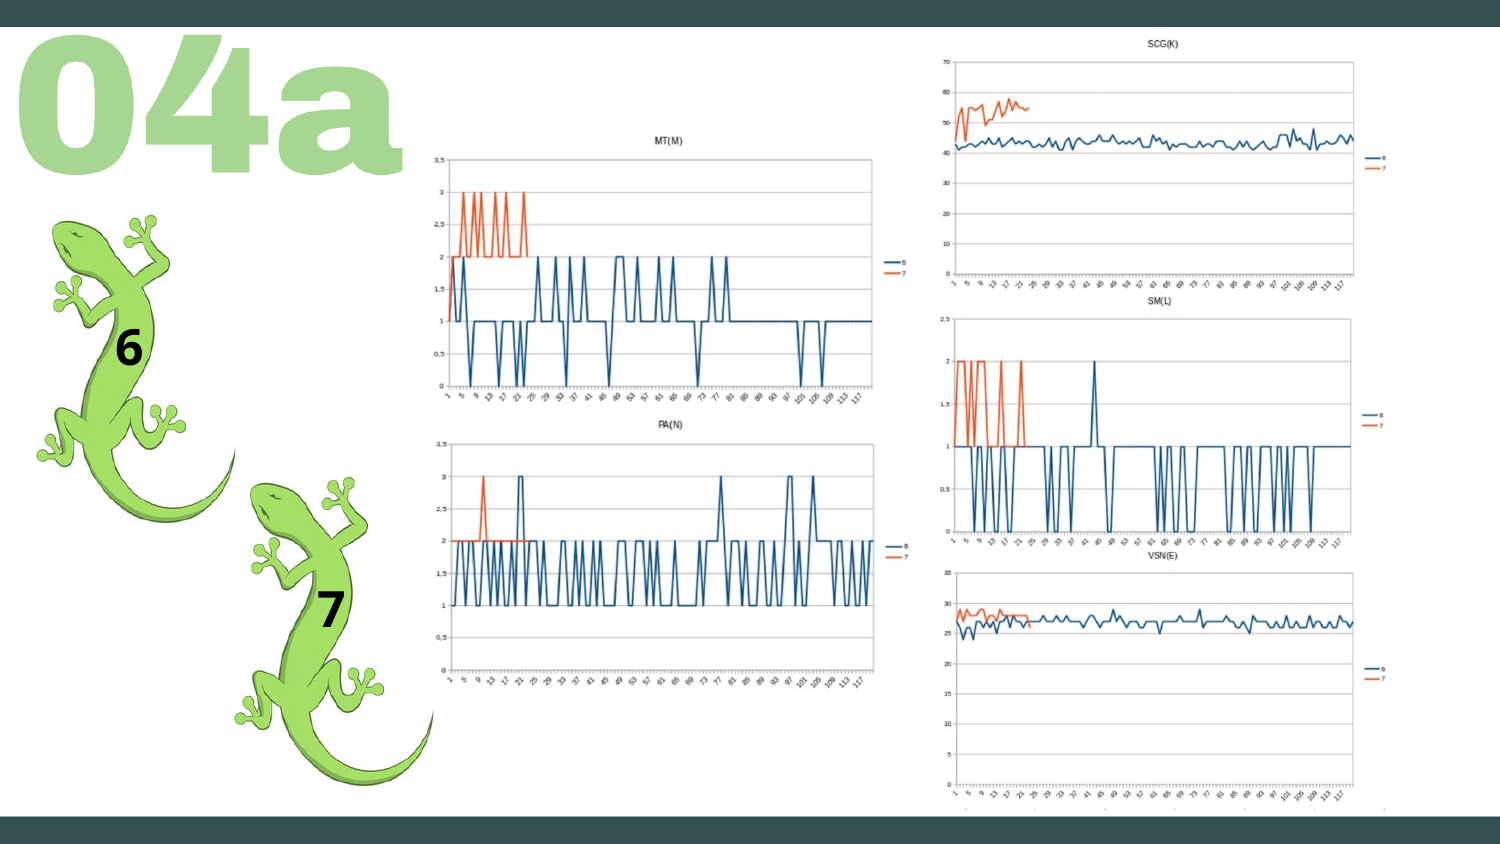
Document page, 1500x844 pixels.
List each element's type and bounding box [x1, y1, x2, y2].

picture [0, 0, 1500, 844]
text_box [226, 459, 445, 803]
text_box [29, 197, 247, 541]
